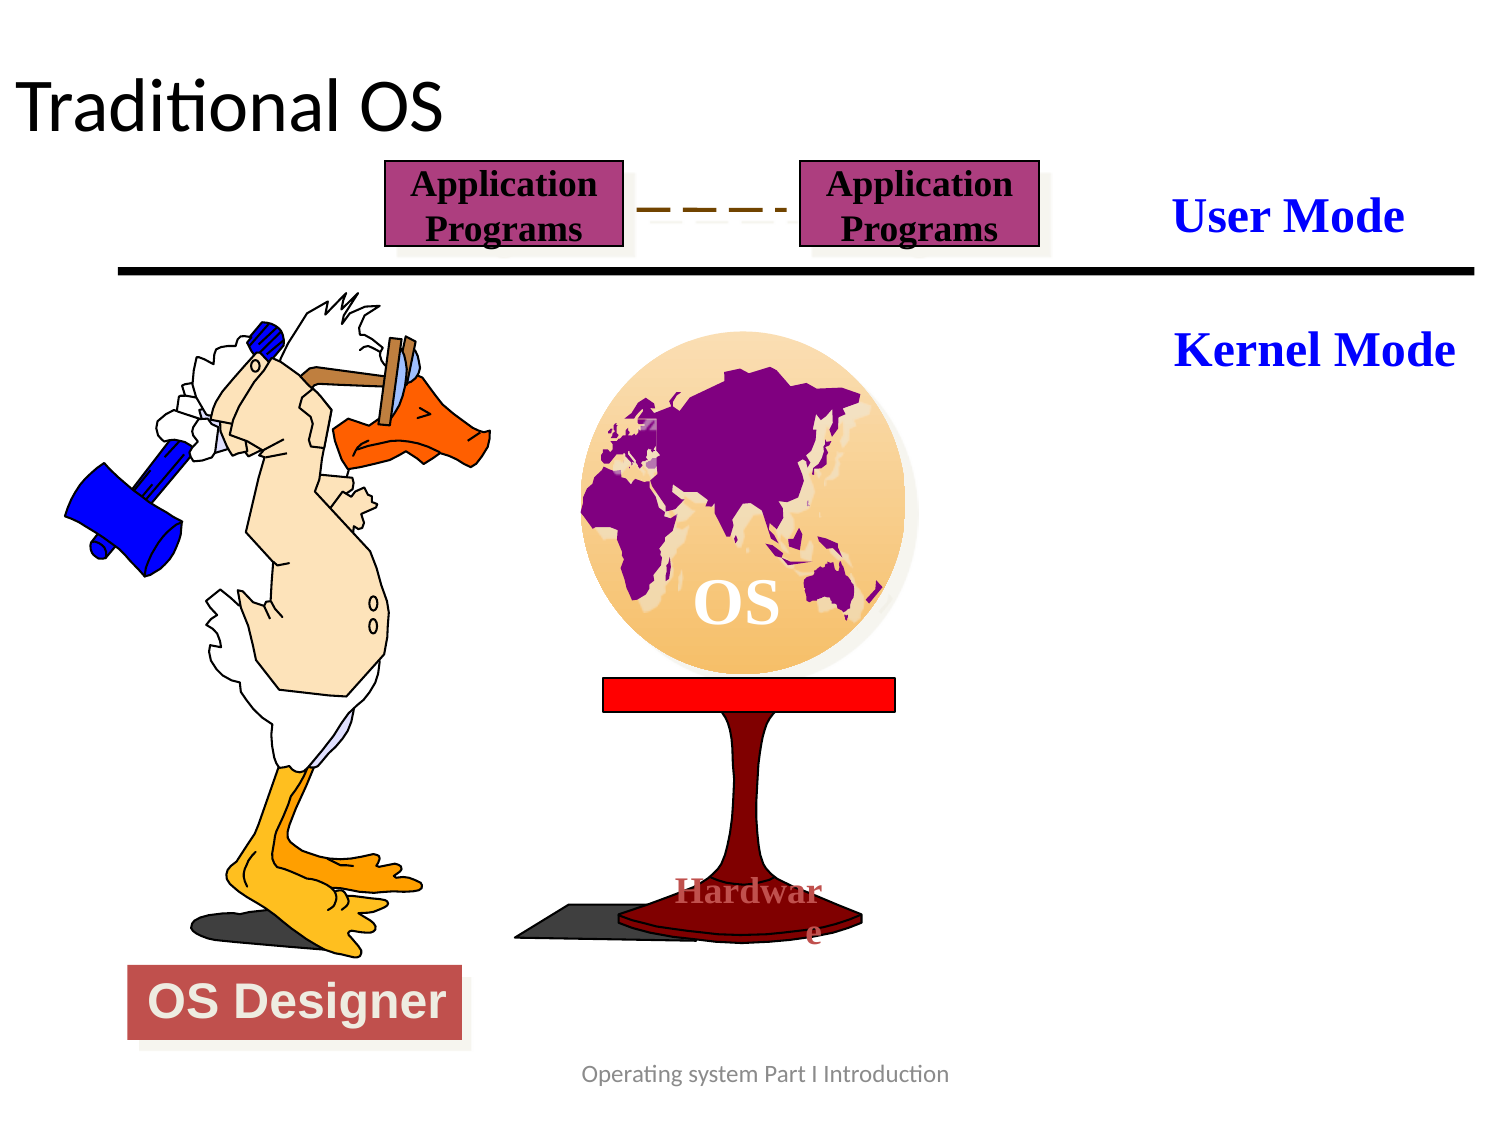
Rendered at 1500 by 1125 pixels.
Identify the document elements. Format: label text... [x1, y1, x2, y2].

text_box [64, 292, 491, 958]
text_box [514, 677, 896, 944]
text_box Kernel Mode [1159, 309, 1472, 384]
footer Operating system Part I Introduction [512, 1042, 1020, 1103]
text_box User Mode [1156, 174, 1421, 250]
title Traditional OS [0, 46, 1350, 155]
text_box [580, 331, 906, 675]
text_box OS Designer [127, 966, 462, 1040]
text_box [384, 160, 1040, 247]
